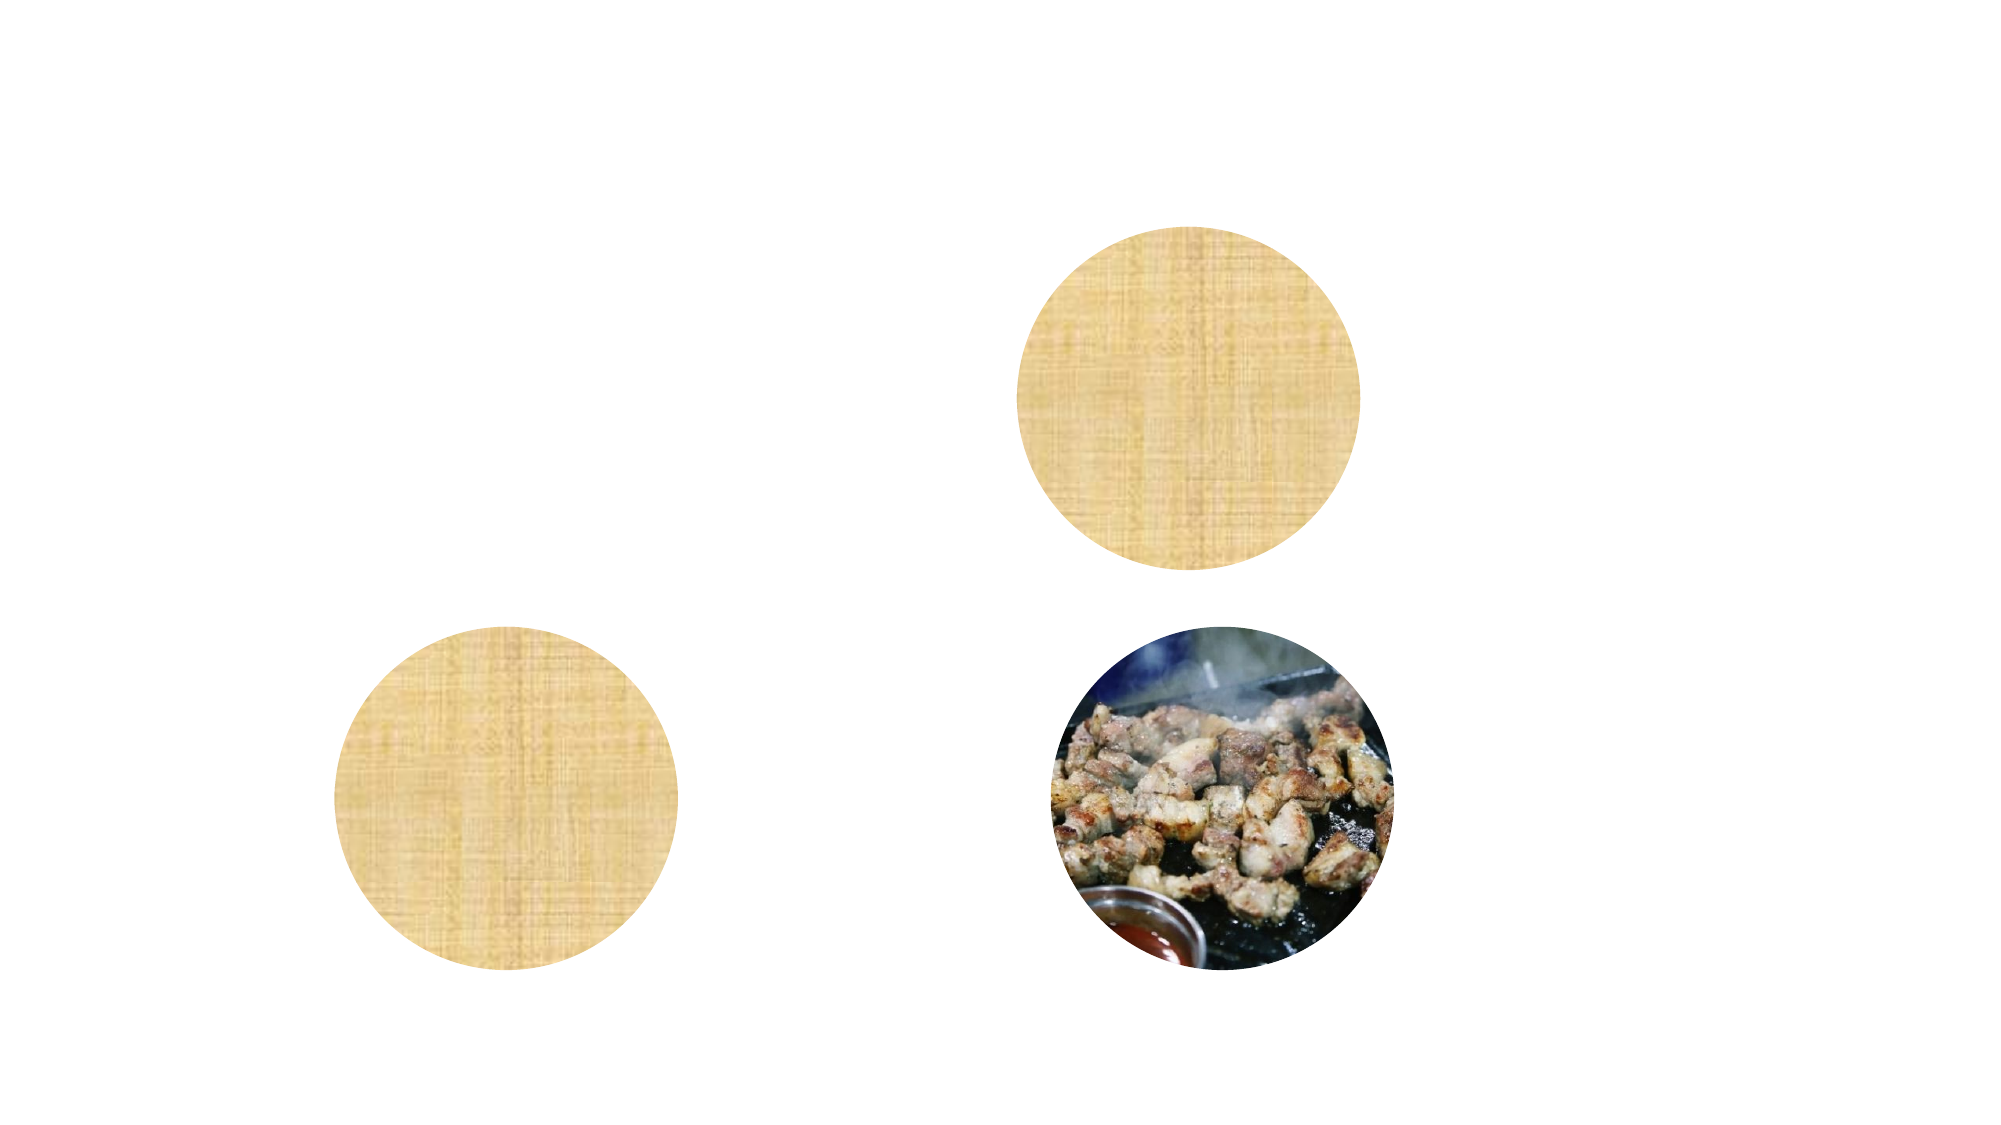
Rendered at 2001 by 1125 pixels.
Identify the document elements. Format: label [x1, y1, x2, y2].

text_box [1049, 625, 1396, 972]
text_box [333, 625, 679, 972]
text_box [1015, 225, 1362, 572]
